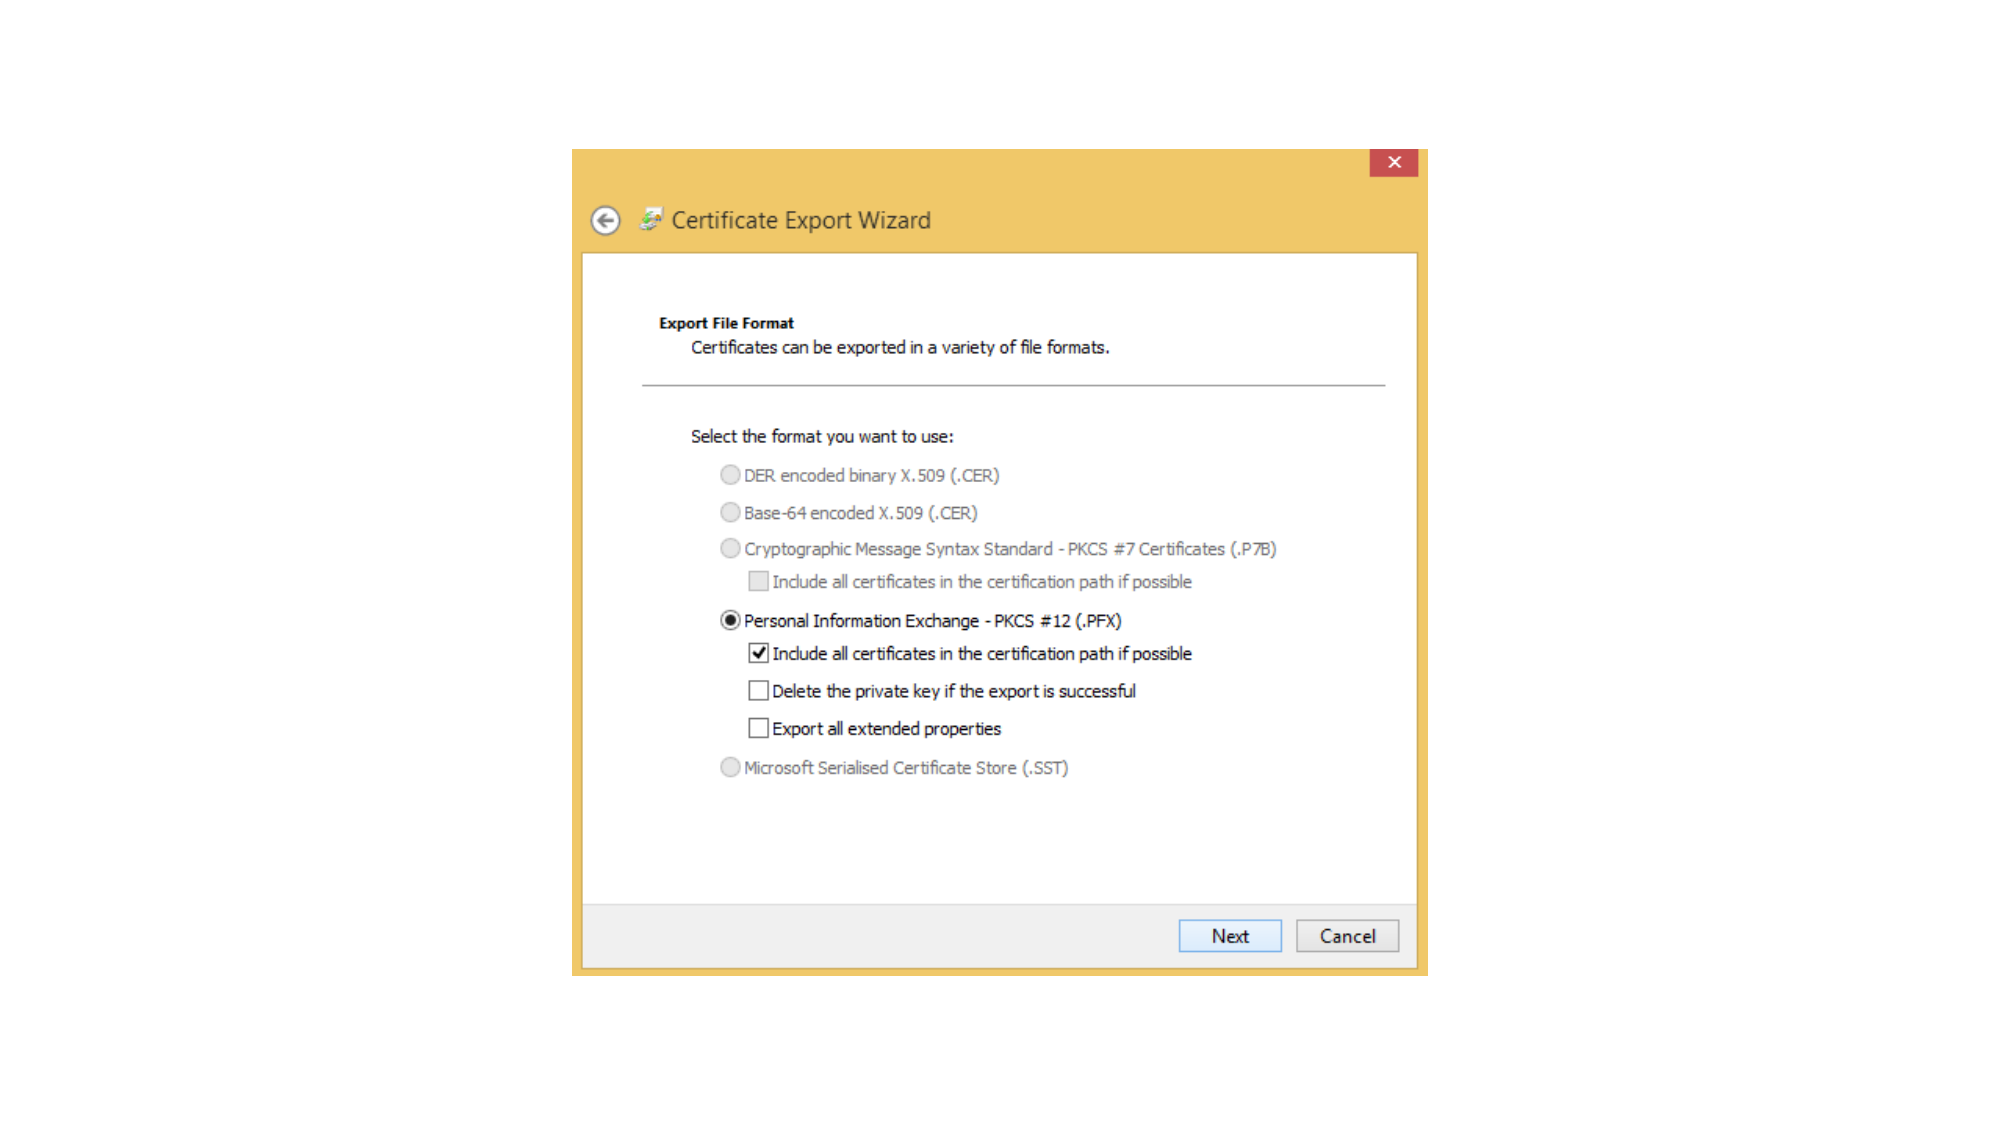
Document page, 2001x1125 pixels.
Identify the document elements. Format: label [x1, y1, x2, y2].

picture [572, 148, 1428, 976]
